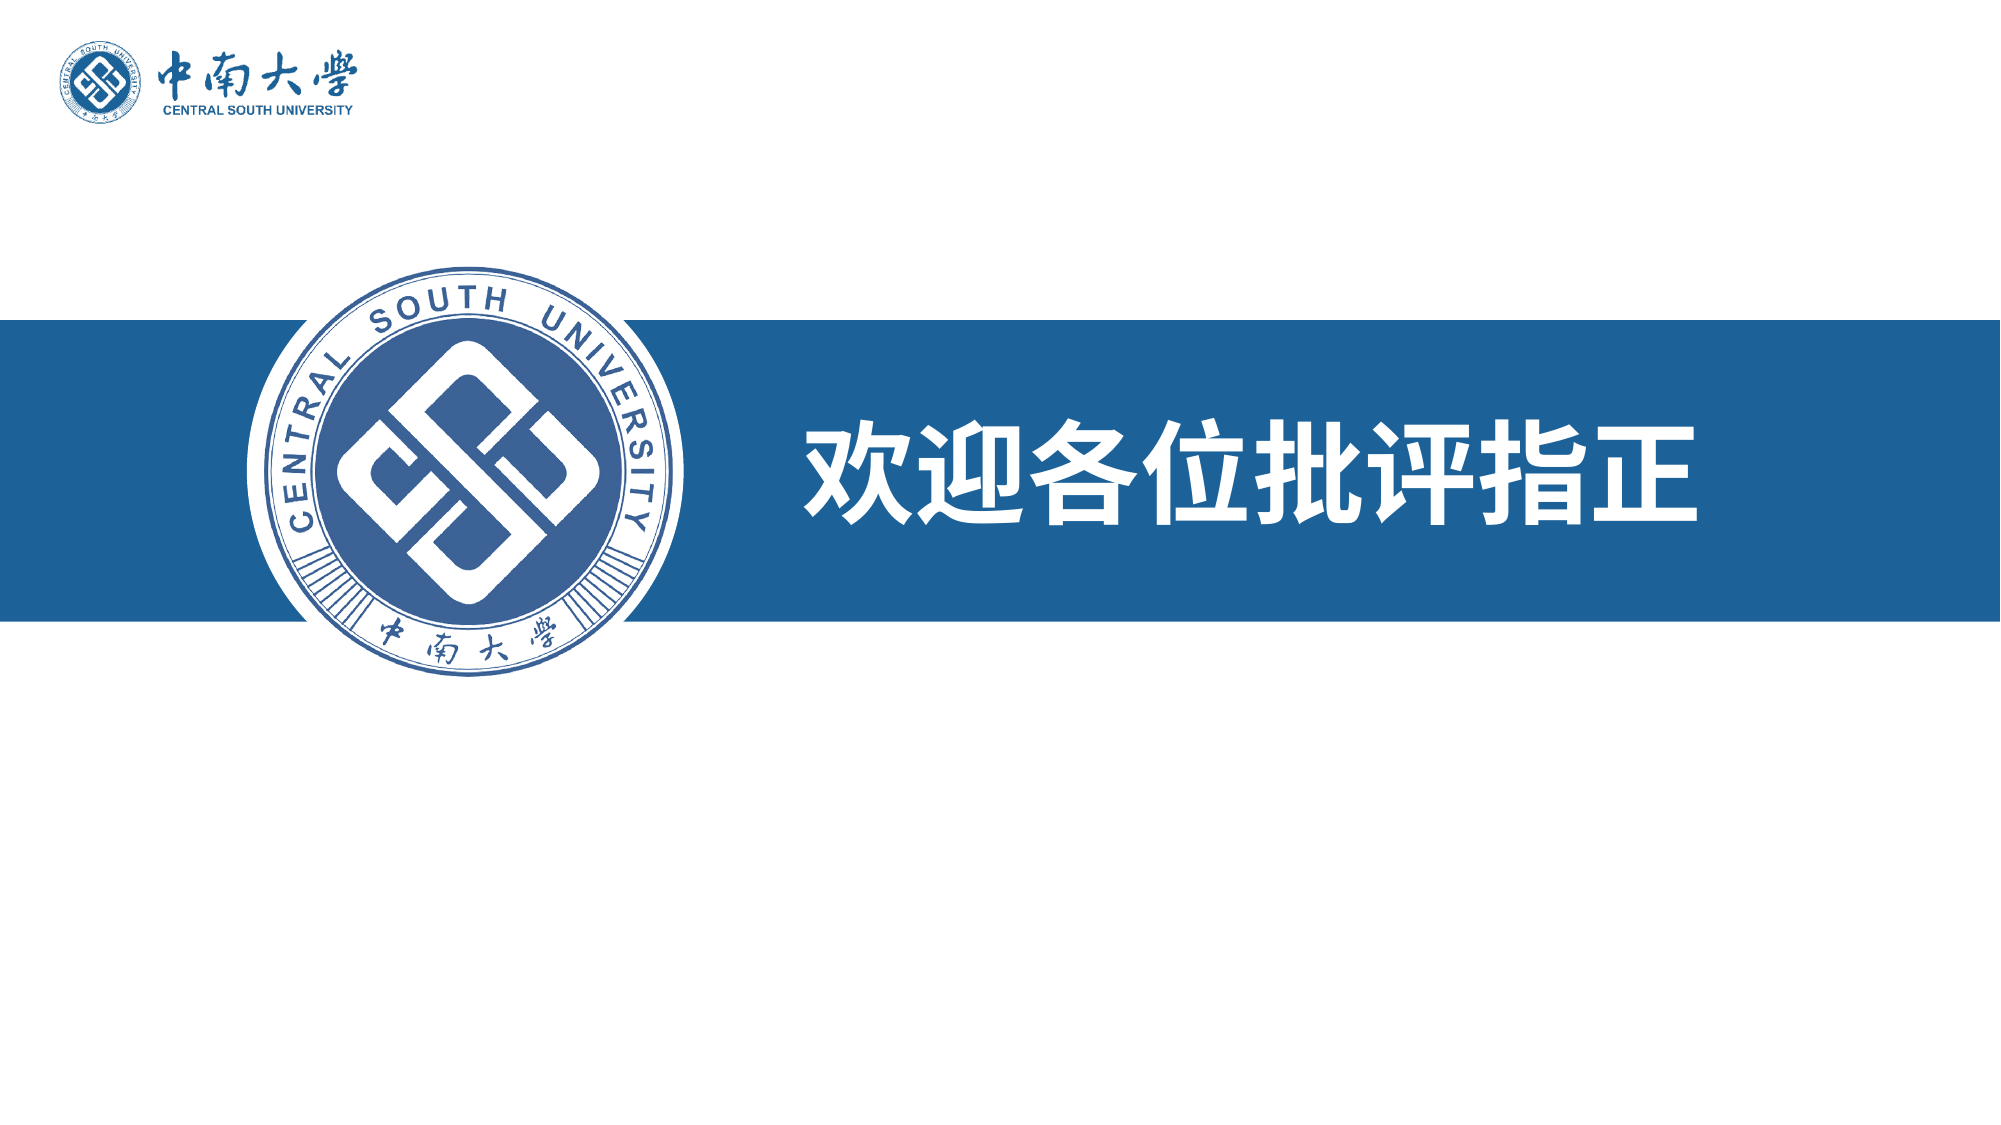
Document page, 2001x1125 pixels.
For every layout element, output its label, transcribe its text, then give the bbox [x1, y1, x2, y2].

text_box [723, 319, 2000, 623]
picture [207, 232, 723, 710]
text_box 欢迎各位批评指正 [787, 395, 1721, 545]
text_box [0, 319, 207, 623]
picture [48, 34, 371, 130]
